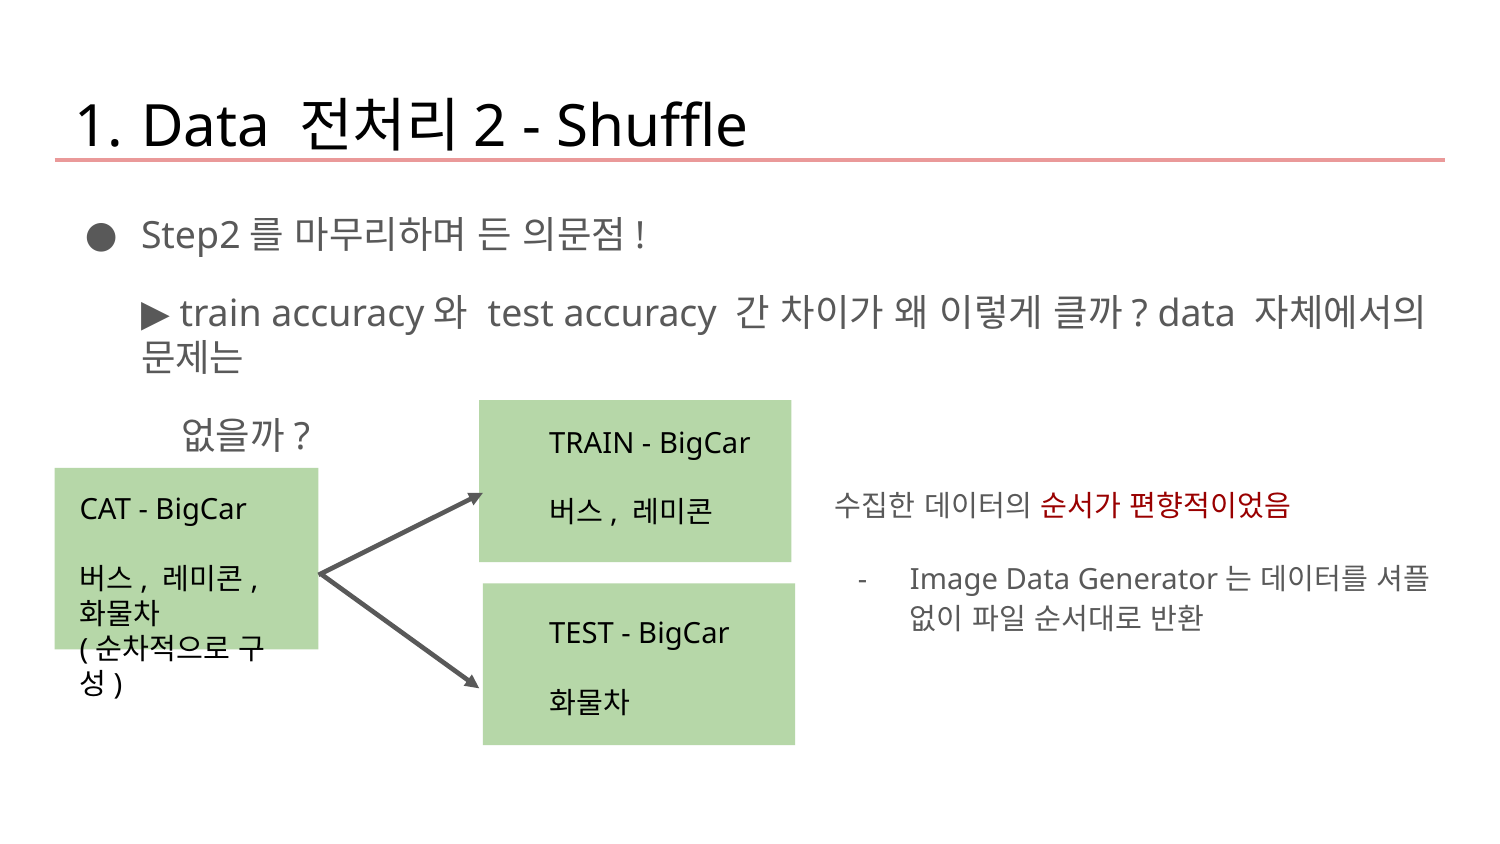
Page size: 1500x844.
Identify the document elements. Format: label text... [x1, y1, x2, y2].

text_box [54, 467, 319, 650]
text_box Data 전처리2 - Shuffle [51, 72, 1449, 167]
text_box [321, 574, 480, 689]
text_box Step2를 마무리하며 든 의문점! ▶ train accuracy와 test accuracy 간 차이가 왜 이렇게 클까? data 자체에서의 문제는 없을까? [51, 189, 1449, 795]
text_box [478, 399, 796, 746]
text_box 수집한 데이터의 순서가 편향적이었음 Image Data Generator는 데이터를 셔플 없이 파일 순서대로 반환 [819, 434, 1449, 684]
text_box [318, 492, 484, 576]
